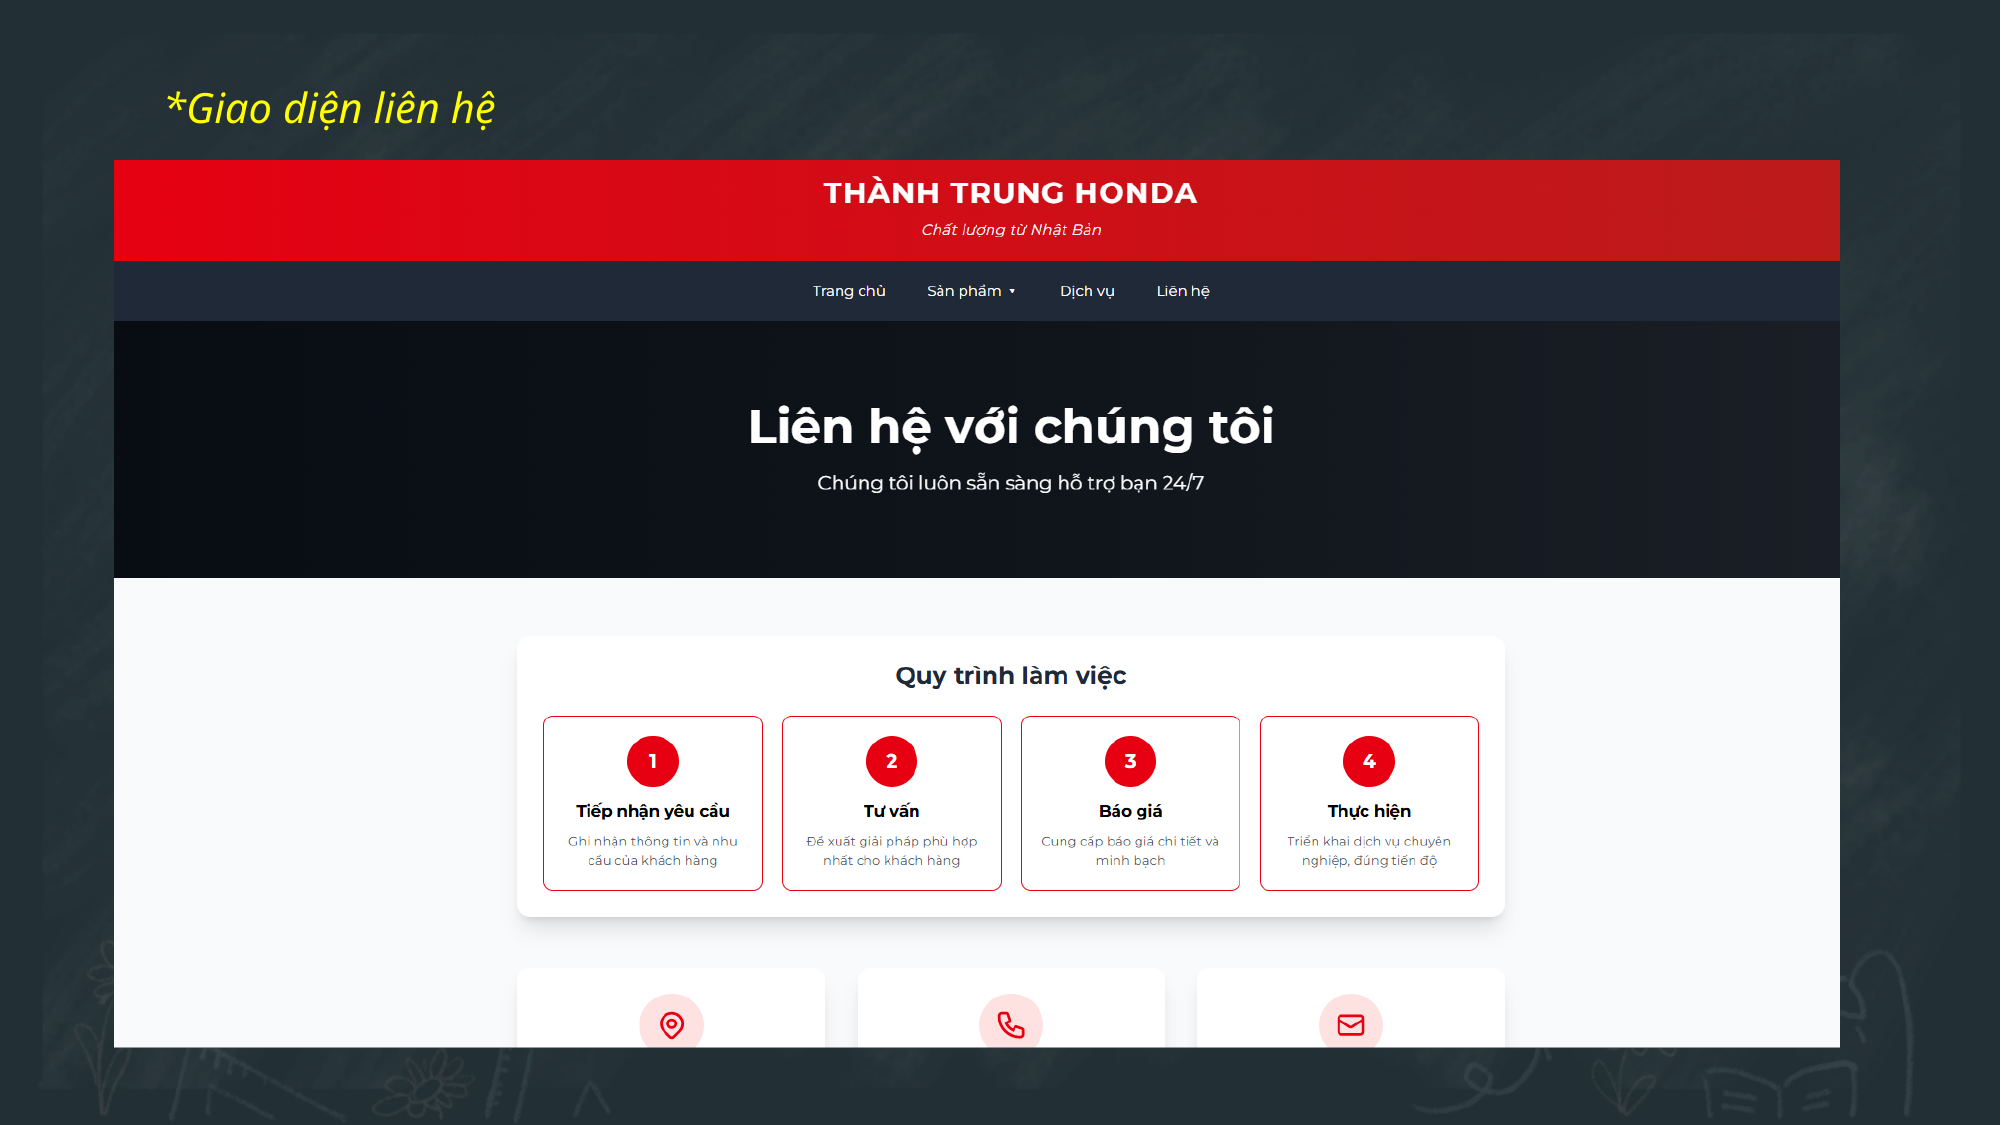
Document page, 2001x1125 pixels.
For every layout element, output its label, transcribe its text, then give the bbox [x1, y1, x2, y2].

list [114, 160, 1840, 1048]
picture [0, 0, 2000, 1125]
text_box *Giao diện liên hệ [148, 74, 815, 140]
